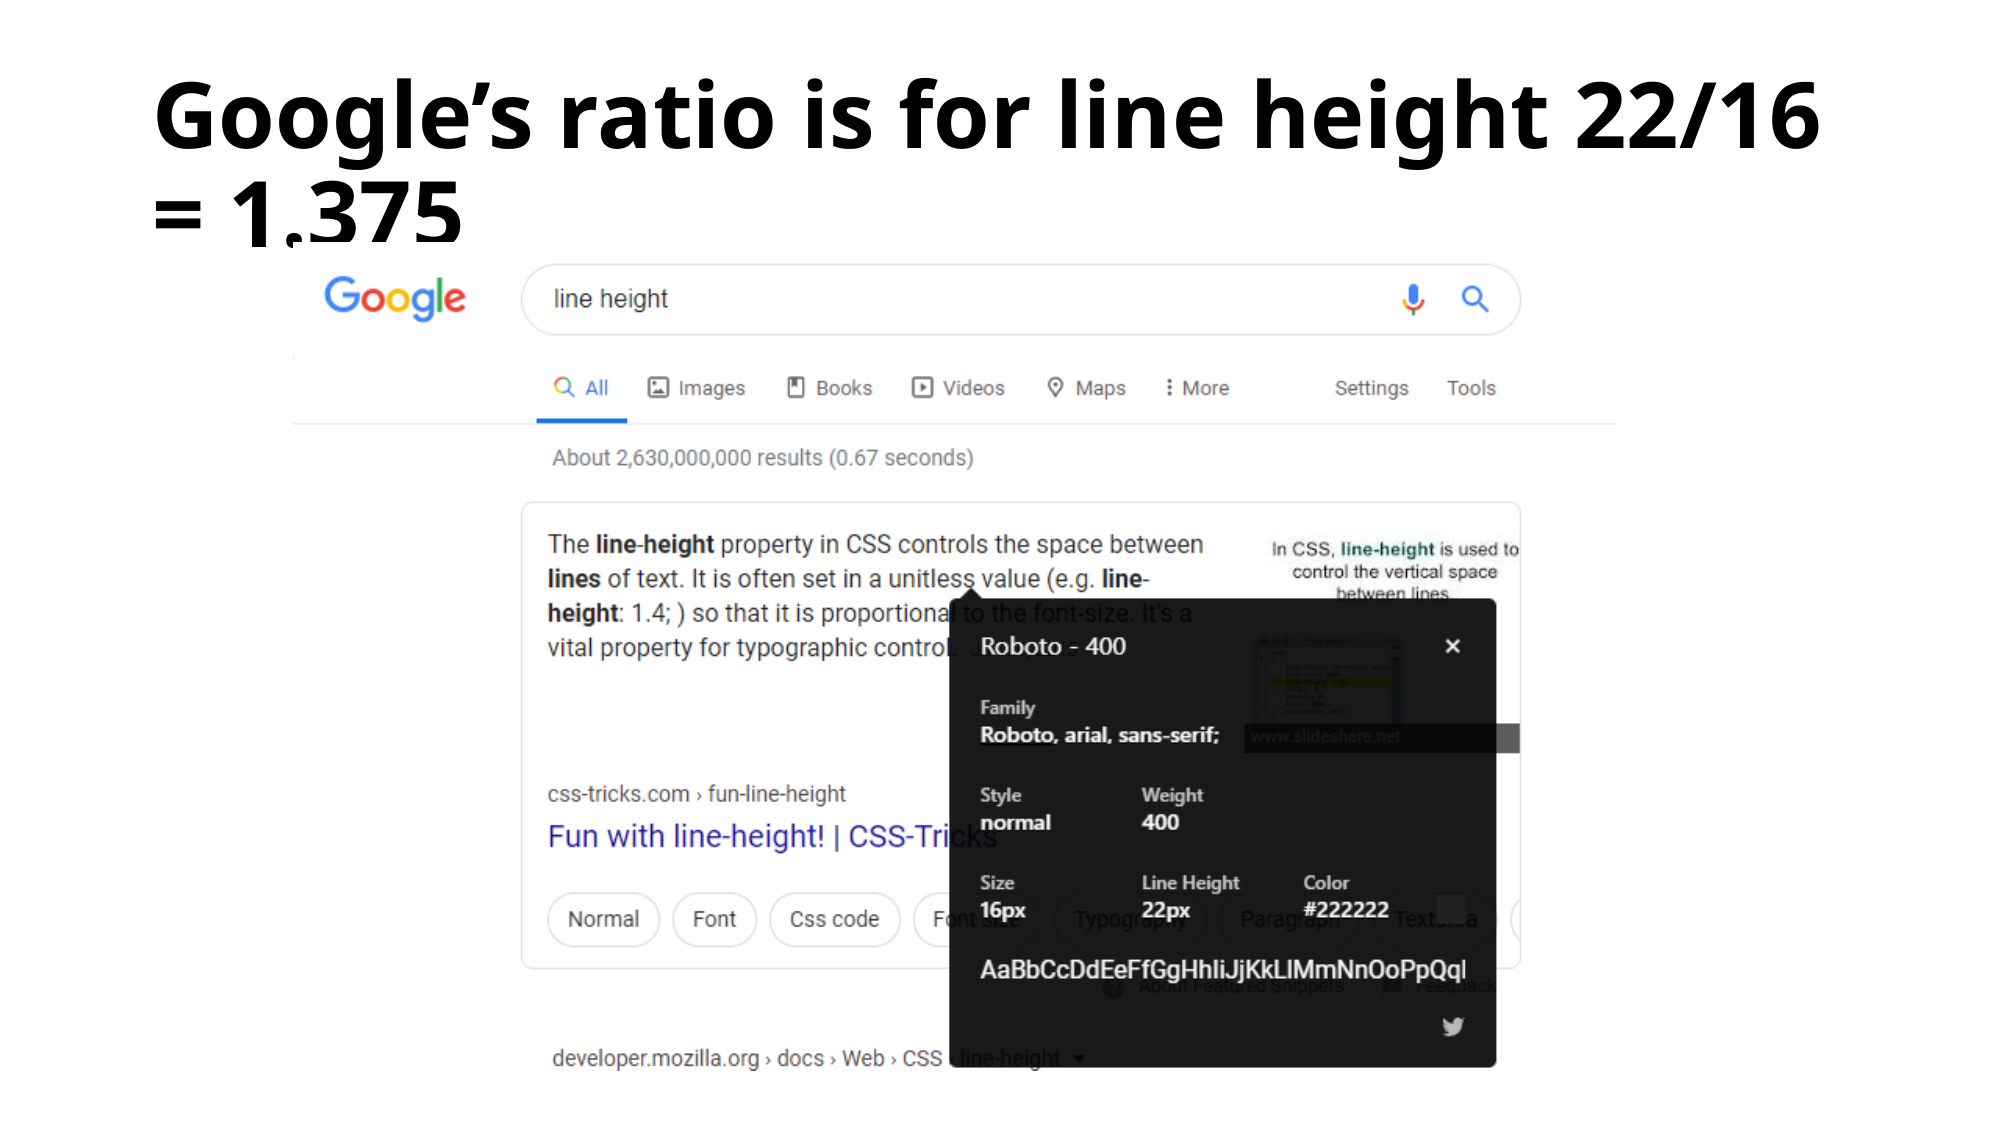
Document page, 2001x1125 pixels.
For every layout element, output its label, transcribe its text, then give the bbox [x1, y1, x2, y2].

title Google’s ratio is for line height 22/16 = 1.375 [137, 59, 1863, 278]
picture [293, 242, 1617, 1071]
